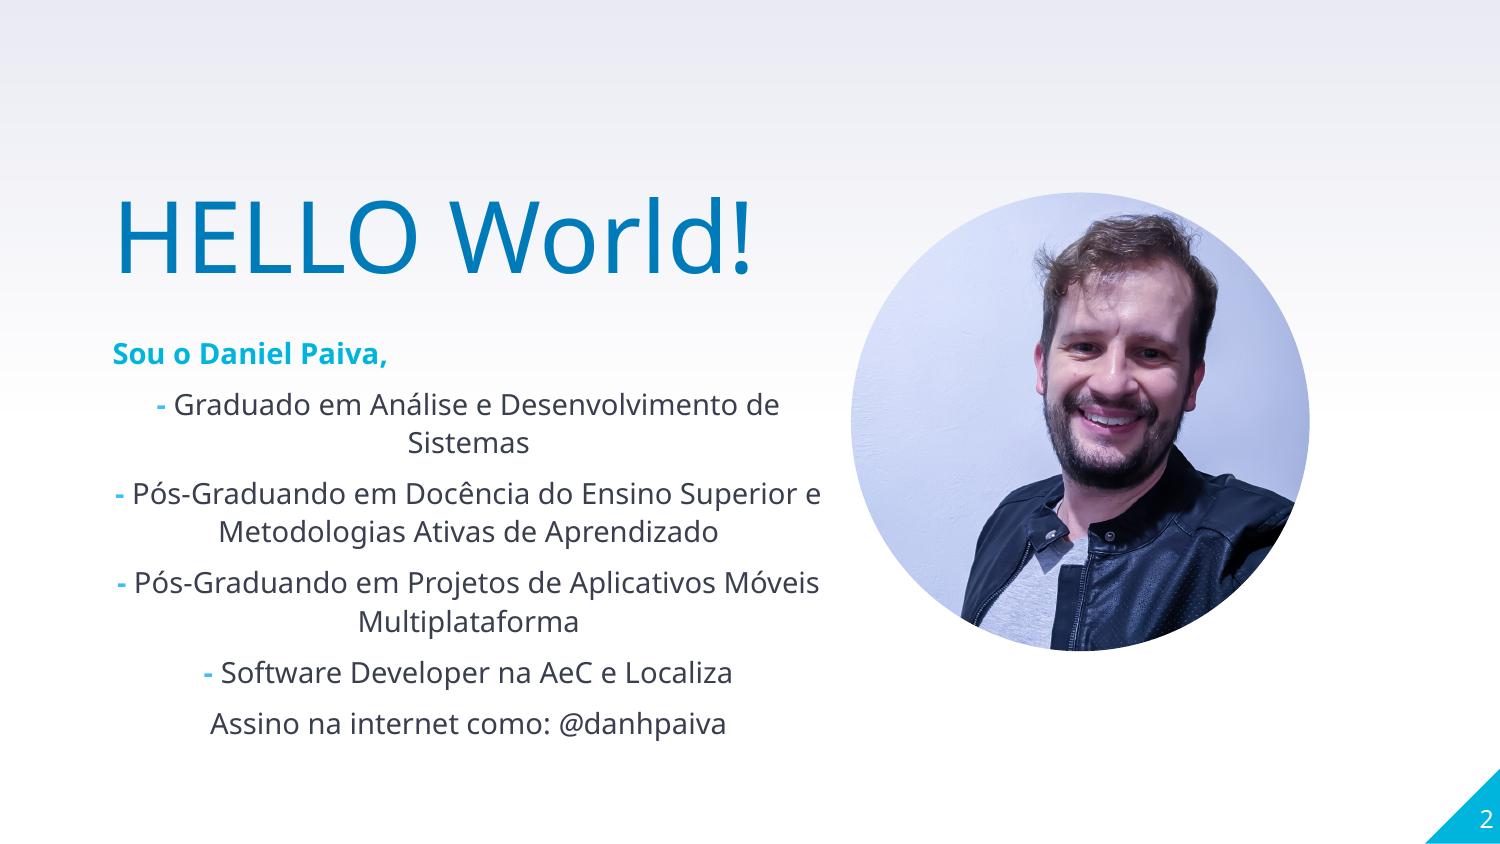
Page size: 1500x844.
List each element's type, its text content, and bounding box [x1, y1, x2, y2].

picture [850, 192, 1310, 652]
subtitle Sou o Daniel Paiva, - Graduado em Análise e Desenvolvimento de Sistemas - Pós-Graduando em Docência do Ensino Superior e Metodologias Ativas de Aprendizado - Pós-Graduando em Projetos de Aplicativos Móveis Multiplataforma - Software Developer na AeC e Localiza Assino na internet como: @danhpaiva [112, 331, 826, 761]
title HELLO World! [112, 197, 826, 331]
slide_number 2 [1418, 760, 1494, 838]
